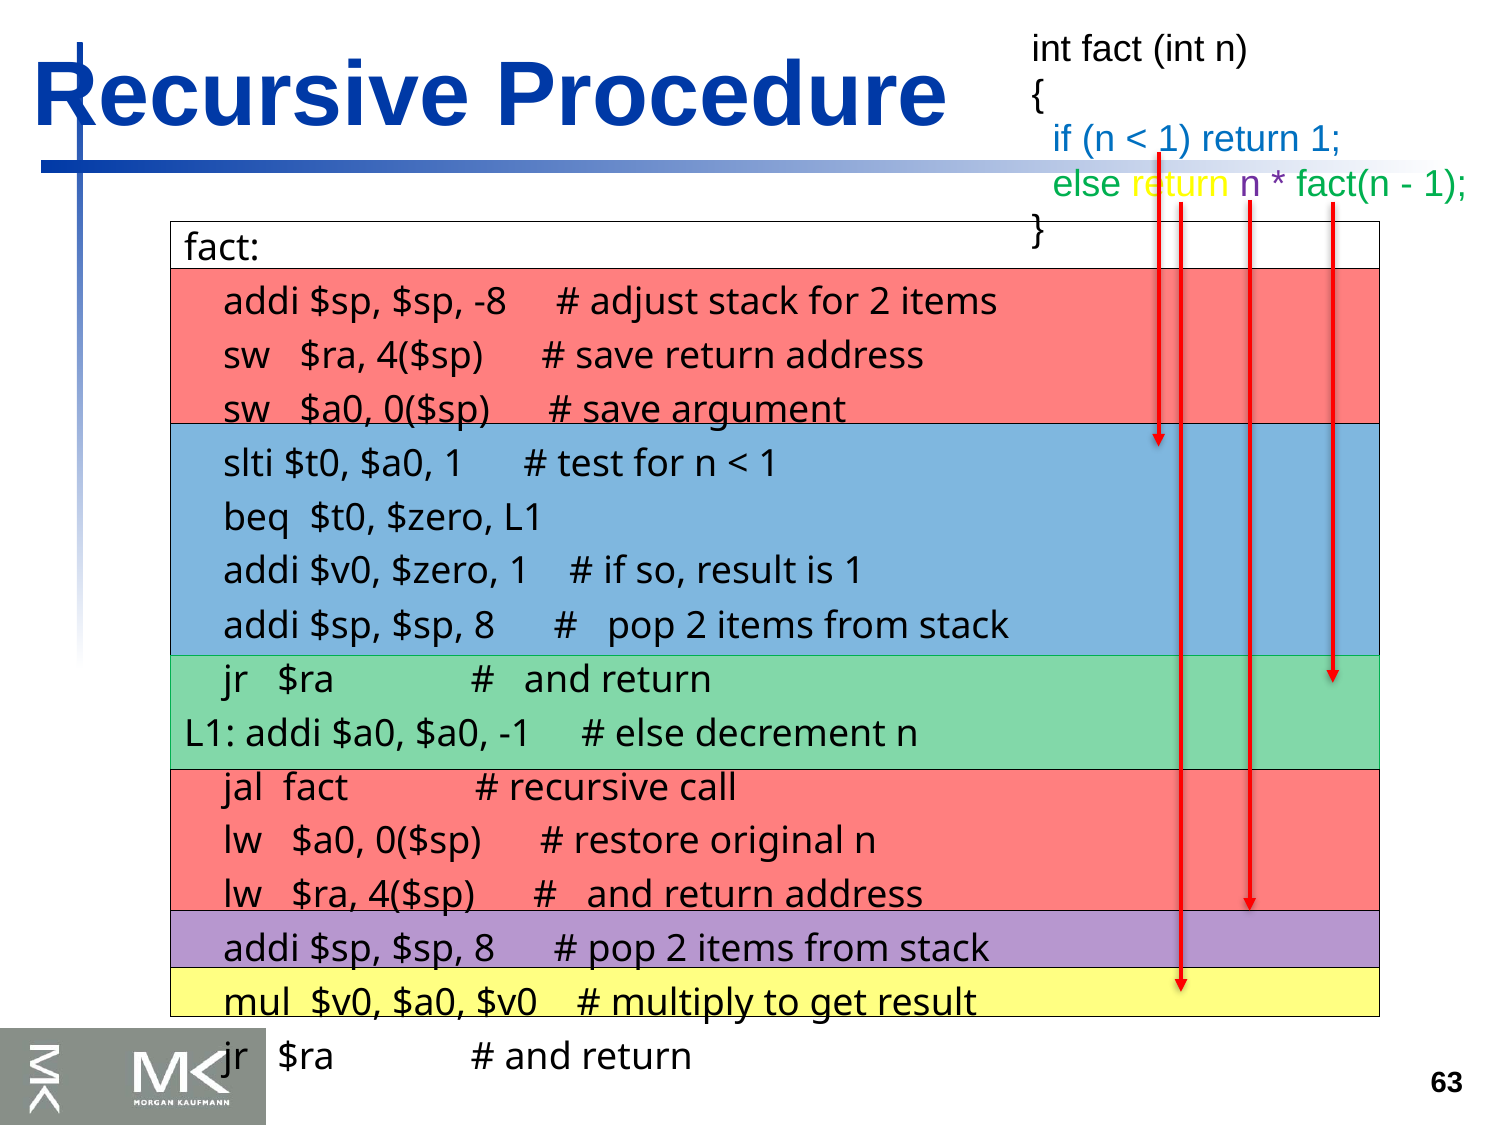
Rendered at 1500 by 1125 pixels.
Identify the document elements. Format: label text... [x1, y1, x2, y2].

title Recursive Procedure [24, 26, 1024, 153]
picture [0, 1028, 266, 1125]
text_box int fact (int n) { if (n < 1) return 1; else return n * fact(n - 1); } [1024, 16, 1475, 127]
list fact: addi $sp, $sp, -8 # adjust stack for 2 items sw $ra, 4($sp) # save return address sw $a0, 0($sp) # save argument slti $t0, $a0, 1 # test for n < 1 beq $t0, $zero, L1 addi $v0, $zero, 1 # if so, result is 1 addi $sp, $sp, 8 # pop 2 items from stack jr $ra # and return L1: addi $a0, $a0, -1 # else decrement n jal fact # recursive call lw $a0, 0($sp) # restore original n lw $ra, 4($sp) # and return address addi $sp, $sp, 8 # pop 2 items from stack mul $v0, $a0, $v0 # multiply to get result jr $ra # and return [119, 127, 1478, 1086]
slide_number 63 [1420, 1086, 1472, 1107]
